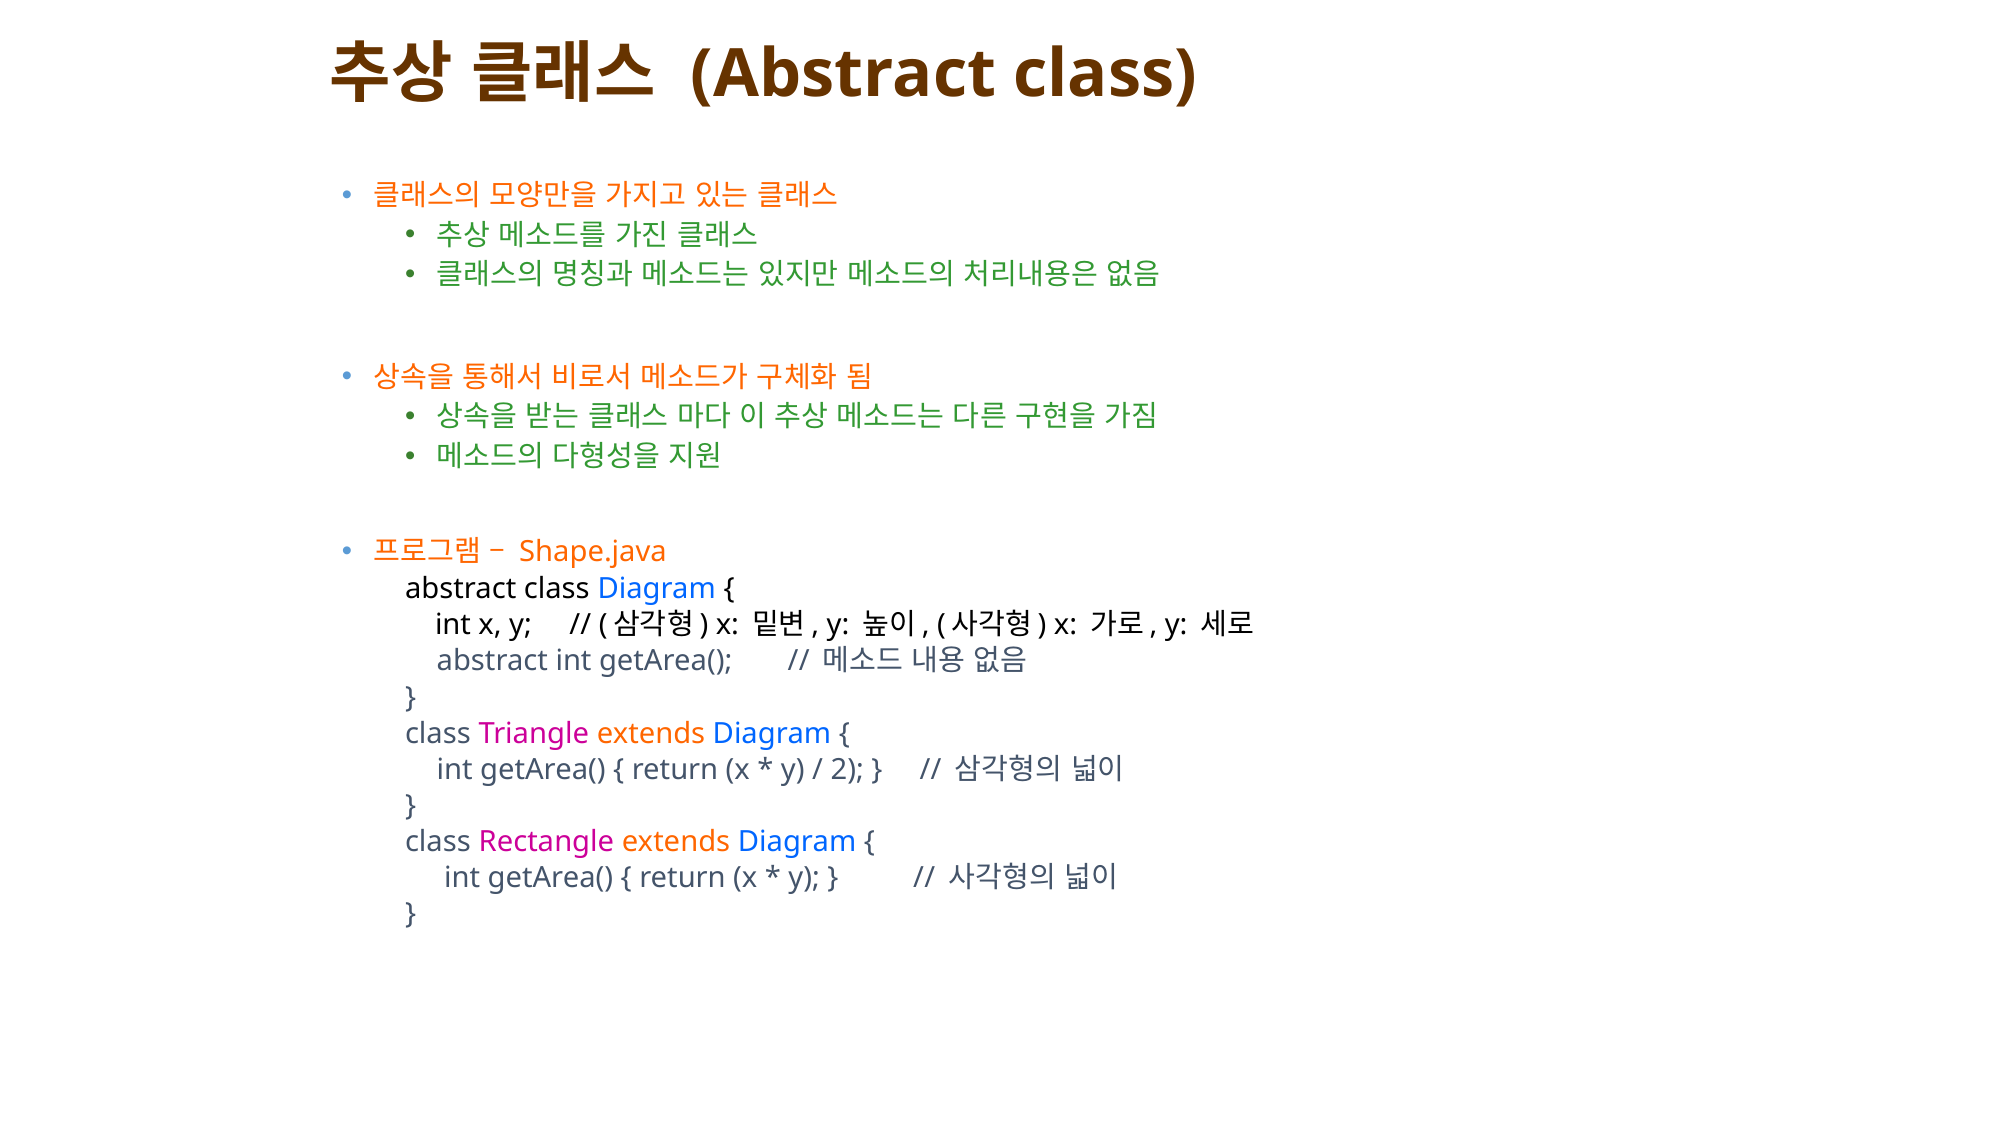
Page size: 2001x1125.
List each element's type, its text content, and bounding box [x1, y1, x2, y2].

title 추상 클래스 (Abstract class) [314, 31, 1590, 121]
list 클래스의 모양만을 가지고 있는 클래스 추상 메소드를 가진 클래스 클래스의 명칭과 메소드는 있지만 메소드의 처리내용은 없음 상속을 통해서 비로서 메소드가 구체화 됨 상속을 받는 클래스 마다 이 추상 메소드는 다른 구현을 가짐 메소드의 다형성을 지원 프로그램 – Shape.java abstract class Diagram { int x, y; // (삼각형) x: 밑변, y: 높이, (사각형) x: 가로, y: 세로 abstract int getArea(); // 메소드 내용 없음 } class Triangle extends Diagram { int getArea() { return (x * y) / 2); } // 삼각형의 넓이 } class Rectangle extends Diagram { int getArea() { return (x * y); } // 사각형의 넓이 } [326, 172, 1677, 941]
